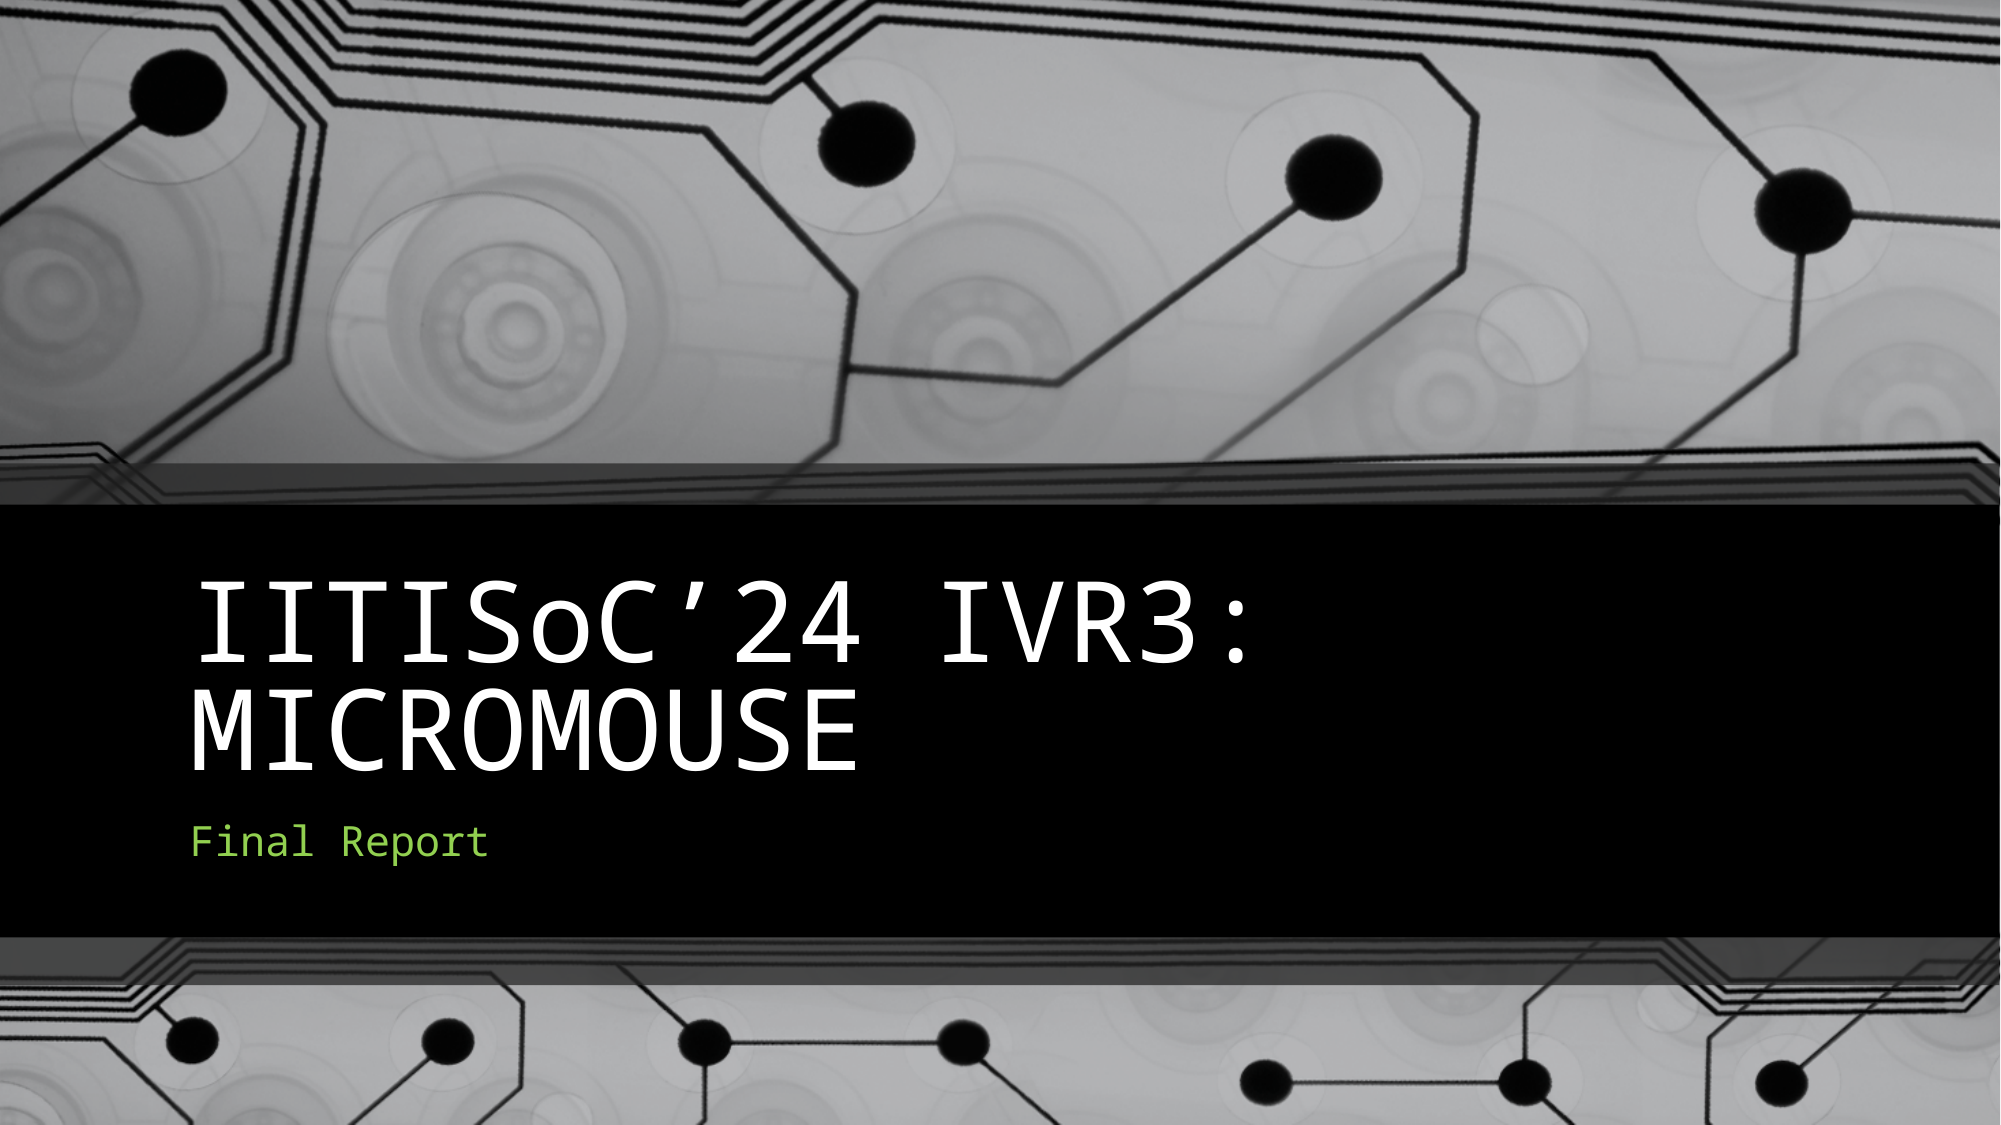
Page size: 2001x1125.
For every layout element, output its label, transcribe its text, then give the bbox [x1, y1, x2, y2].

subtitle Final Report [174, 812, 1825, 925]
picture [0, 0, 2001, 1125]
title IITISoC’24 IVR3: MICROMOUSE [174, 519, 1825, 800]
